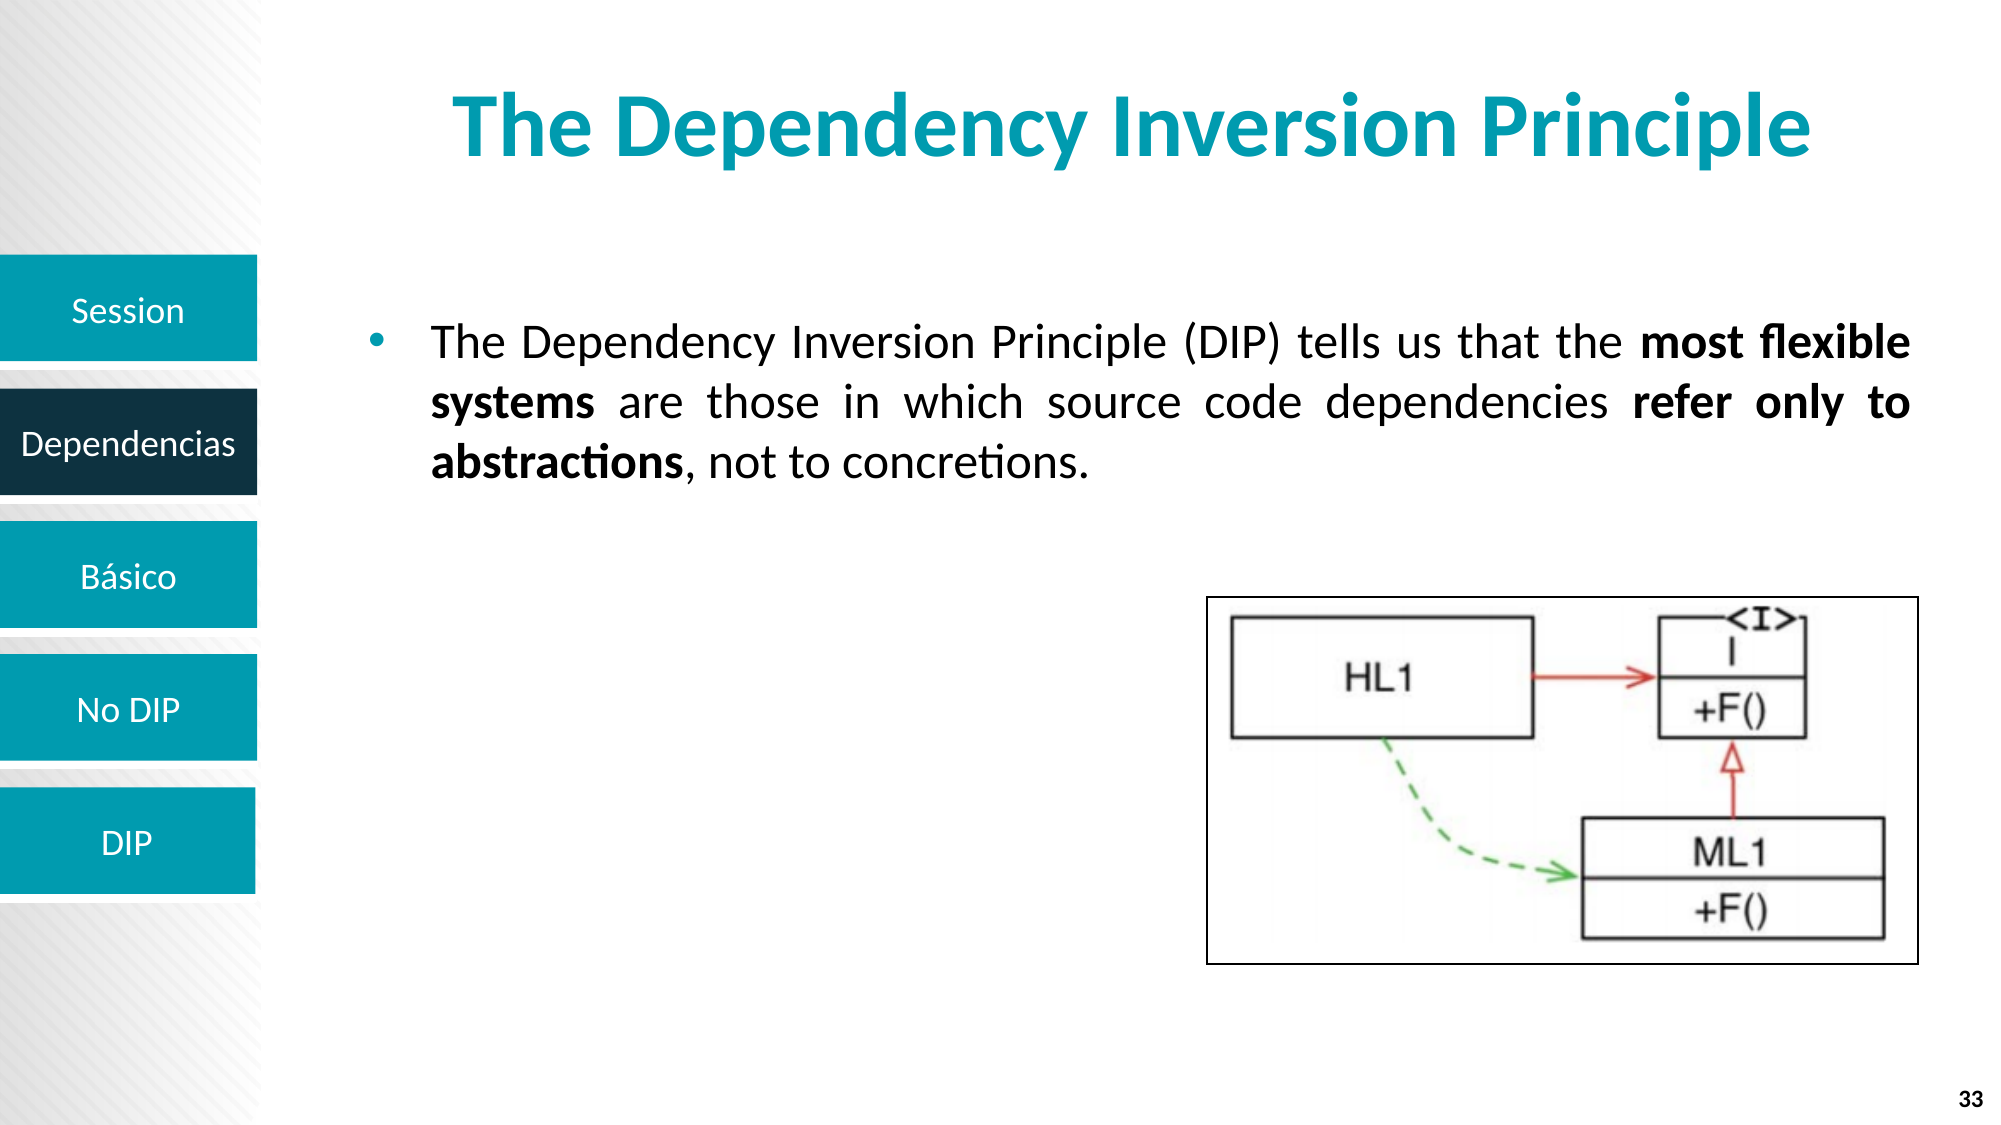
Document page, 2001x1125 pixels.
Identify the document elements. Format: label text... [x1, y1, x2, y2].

list The Dependency Inversion Principle (DIP) tells us that the most flexible systems are those in which source code dependencies refer only to abstractions, not to concretions. [340, 231, 1927, 997]
picture [1207, 598, 1917, 963]
title The Dependency Inversion Principle [340, 36, 1927, 204]
slide_number 33 [1921, 1072, 2000, 1124]
